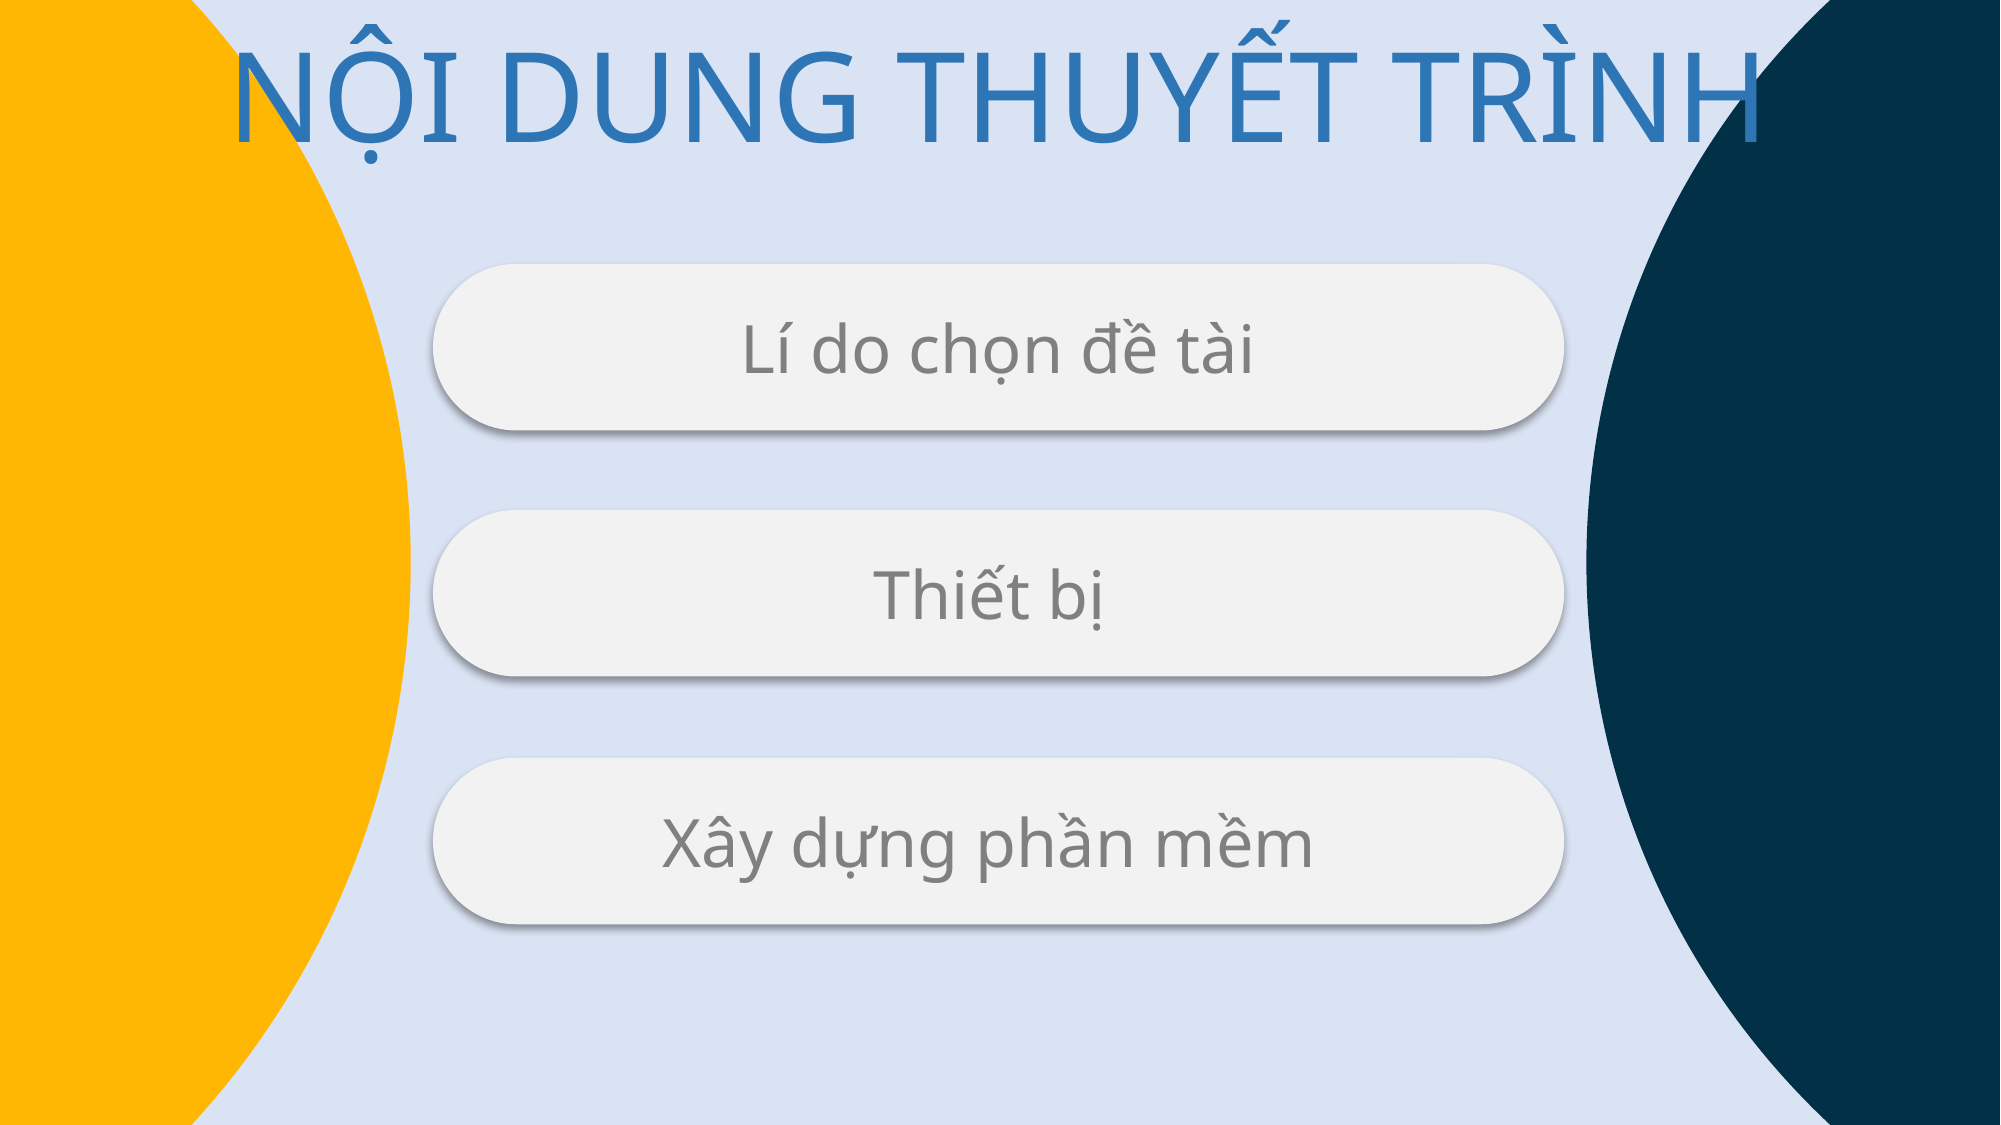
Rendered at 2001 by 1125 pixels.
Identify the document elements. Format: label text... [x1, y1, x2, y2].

text_box Xây dựng phần mềm [431, 756, 1566, 926]
text_box [0, 0, 412, 1125]
text_box [1585, 0, 2000, 1125]
text_box Thiết bị [431, 508, 1566, 678]
text_box Lí do chọn đề tài [431, 262, 1566, 432]
text_box NỘI DUNG THUYẾT TRÌNH [212, 9, 1785, 175]
